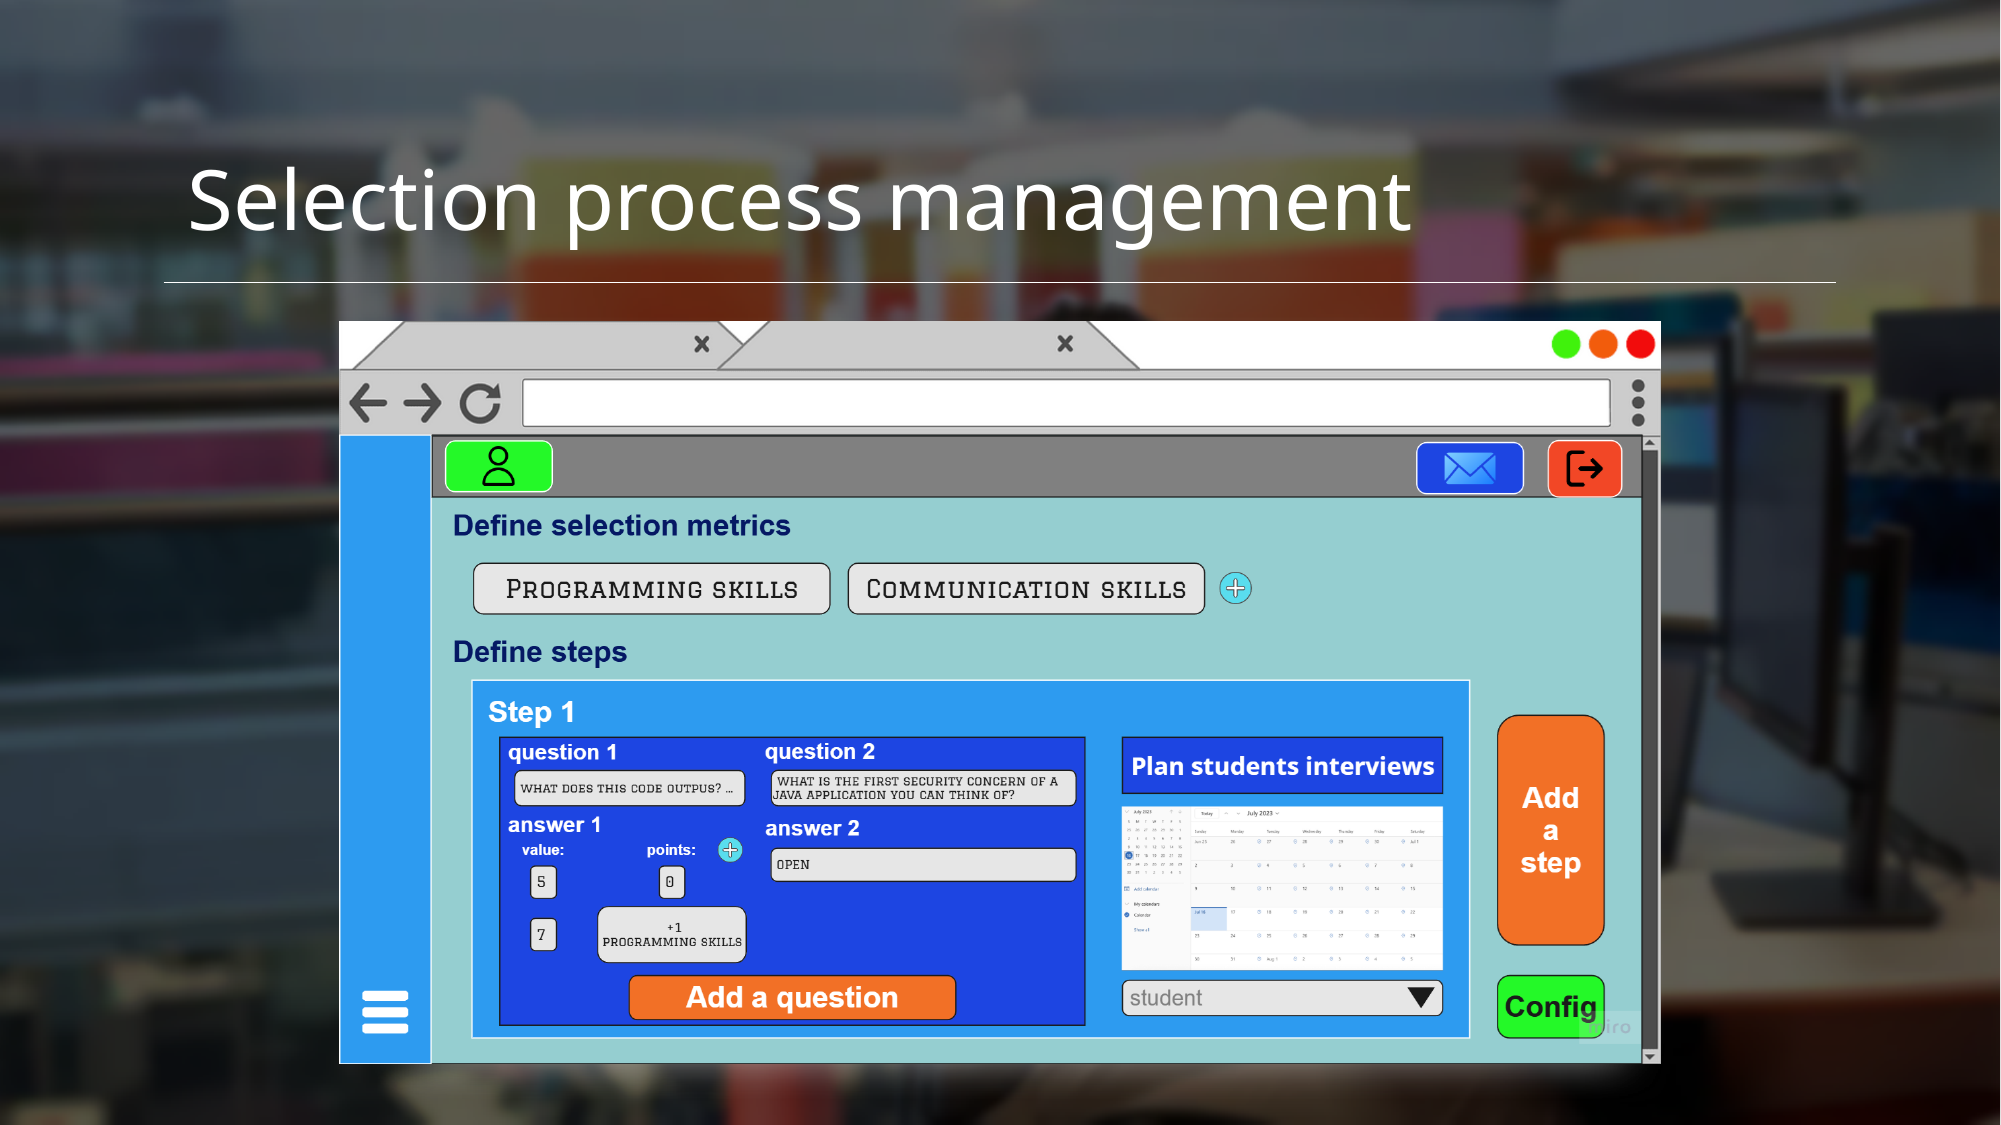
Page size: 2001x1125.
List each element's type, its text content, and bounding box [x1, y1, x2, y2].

text_box Written by: Andrea Bellani, Alessandro Capellino [430, 1064, 1603, 1069]
text_box intern. monitoring [415, 1064, 1618, 1074]
text_box Selection process management [172, 139, 1732, 255]
picture [0, 0, 2001, 1125]
